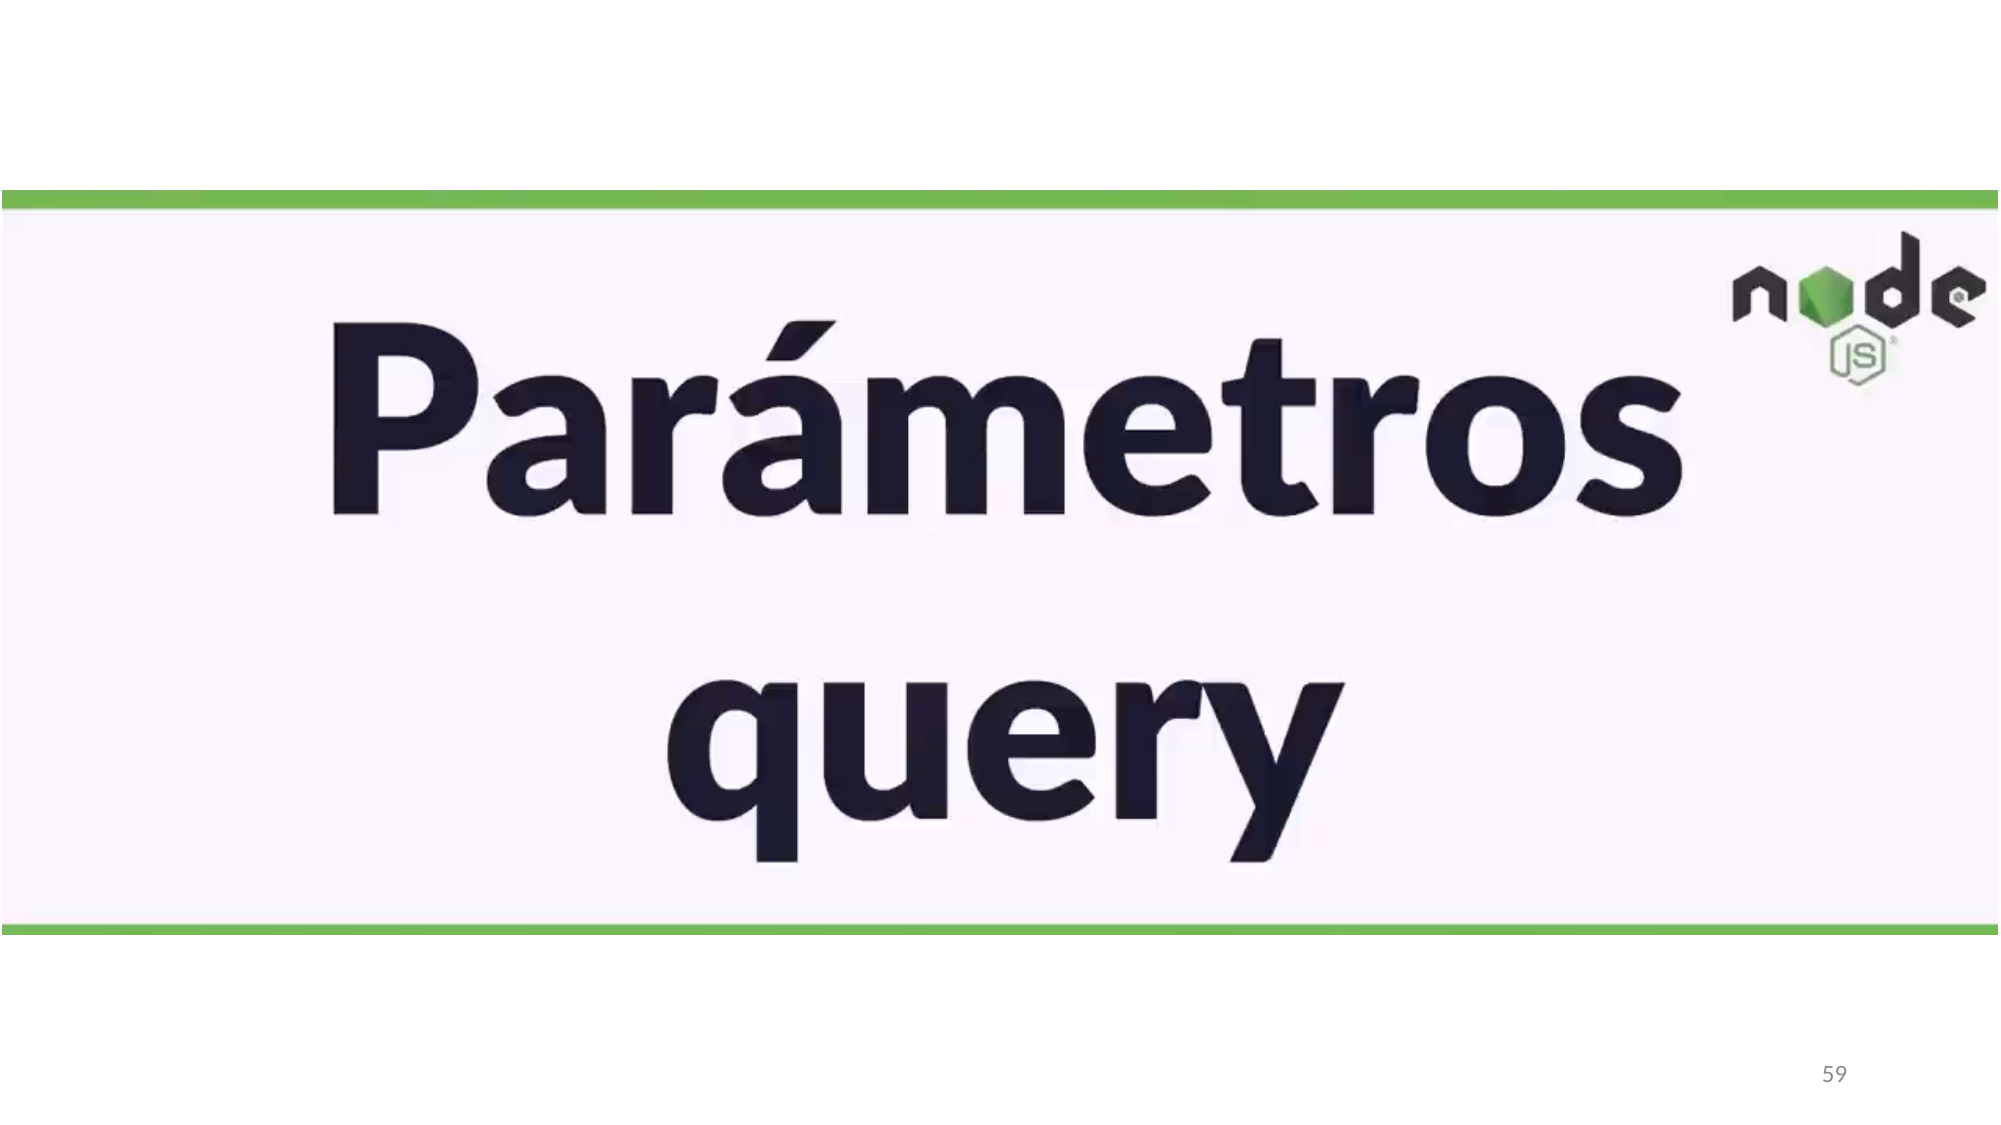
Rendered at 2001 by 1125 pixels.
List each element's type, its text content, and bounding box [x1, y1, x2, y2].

picture [2, 190, 1998, 935]
slide_number 59 [1412, 1042, 1863, 1103]
